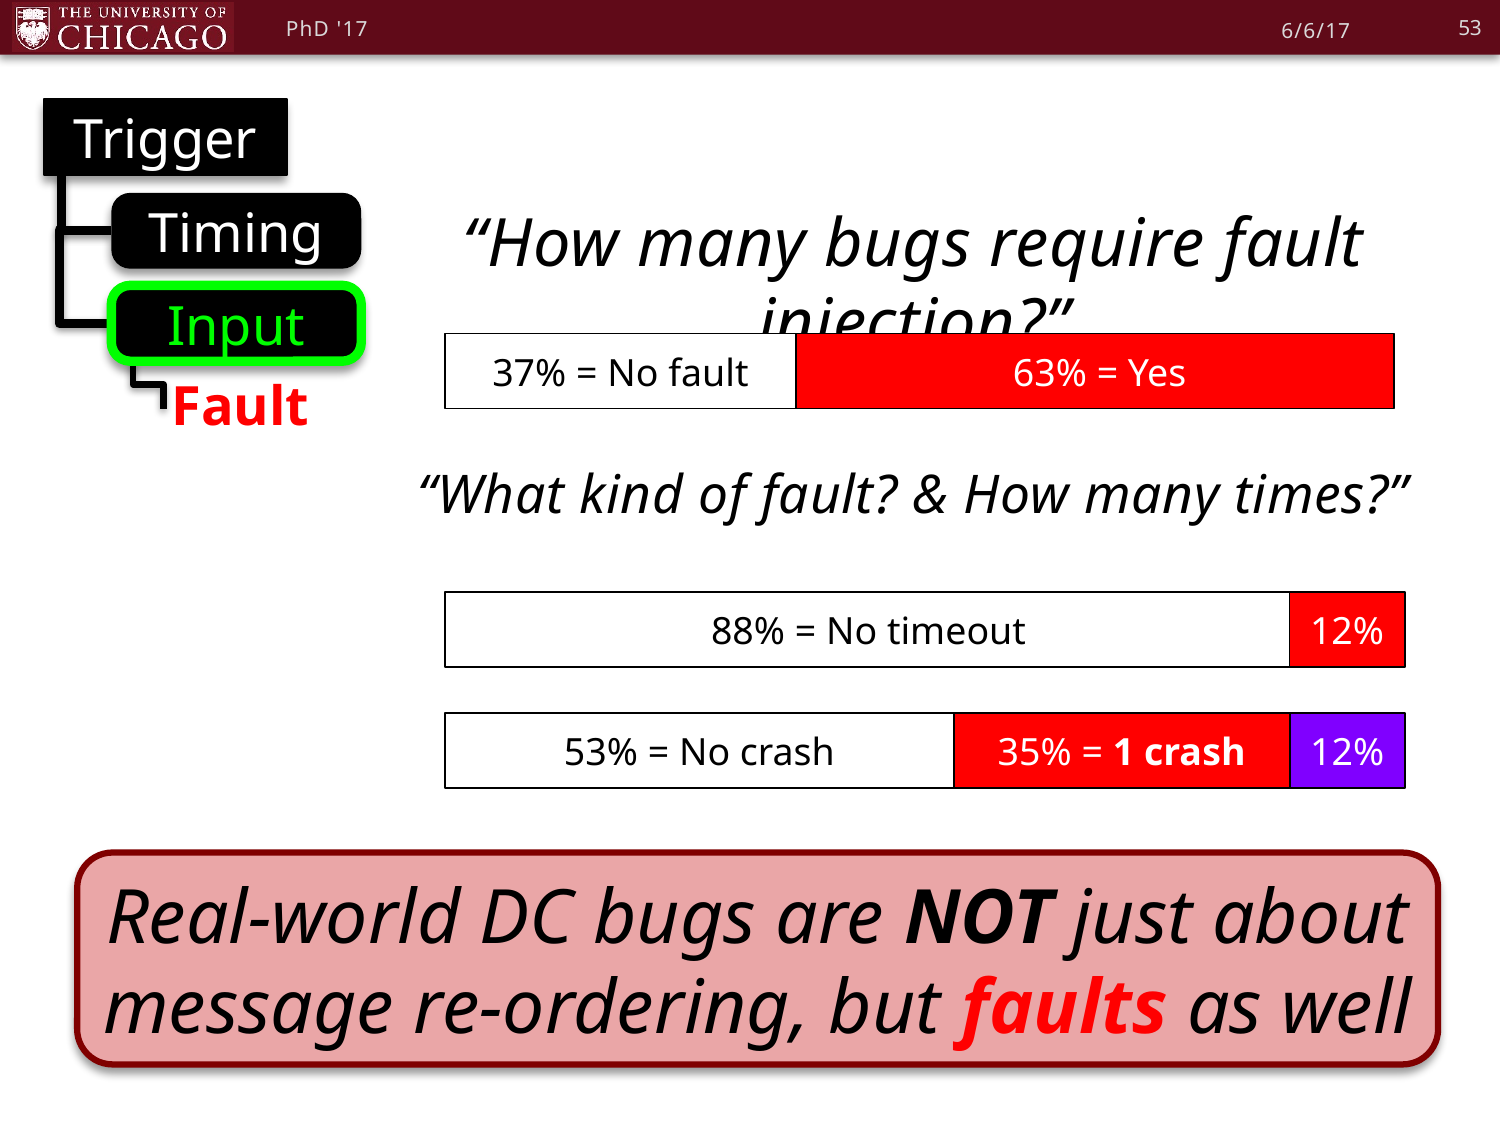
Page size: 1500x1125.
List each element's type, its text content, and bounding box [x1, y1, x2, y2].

text_box “What kind of fault? & How many times?” [327, 452, 1500, 572]
text_box 53% = No crash [444, 712, 953, 789]
text_box 63% = Yes [795, 333, 1395, 409]
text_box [59, 178, 116, 228]
text_box 37% = No fault [444, 333, 795, 409]
text_box 12% [1289, 712, 1406, 789]
text_box Fault [156, 363, 325, 444]
text_box Timing [110, 192, 327, 270]
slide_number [1096, 7, 1365, 52]
text_box “How many bugs require fault injection?” [327, 192, 1500, 312]
text_box Real-world DC bugs are NOT just about message re-ordering, but faults as well [76, 851, 1439, 1066]
slide_number 53 [1365, 0, 1497, 59]
footer PhD '17 [270, 7, 806, 52]
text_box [123, 368, 173, 400]
text_box Trigger [43, 98, 288, 176]
text_box 35% = 1 crash [953, 712, 1289, 789]
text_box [40, 252, 135, 301]
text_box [445, 592, 1406, 668]
text_box Input [110, 284, 363, 363]
picture [12, 2, 234, 52]
